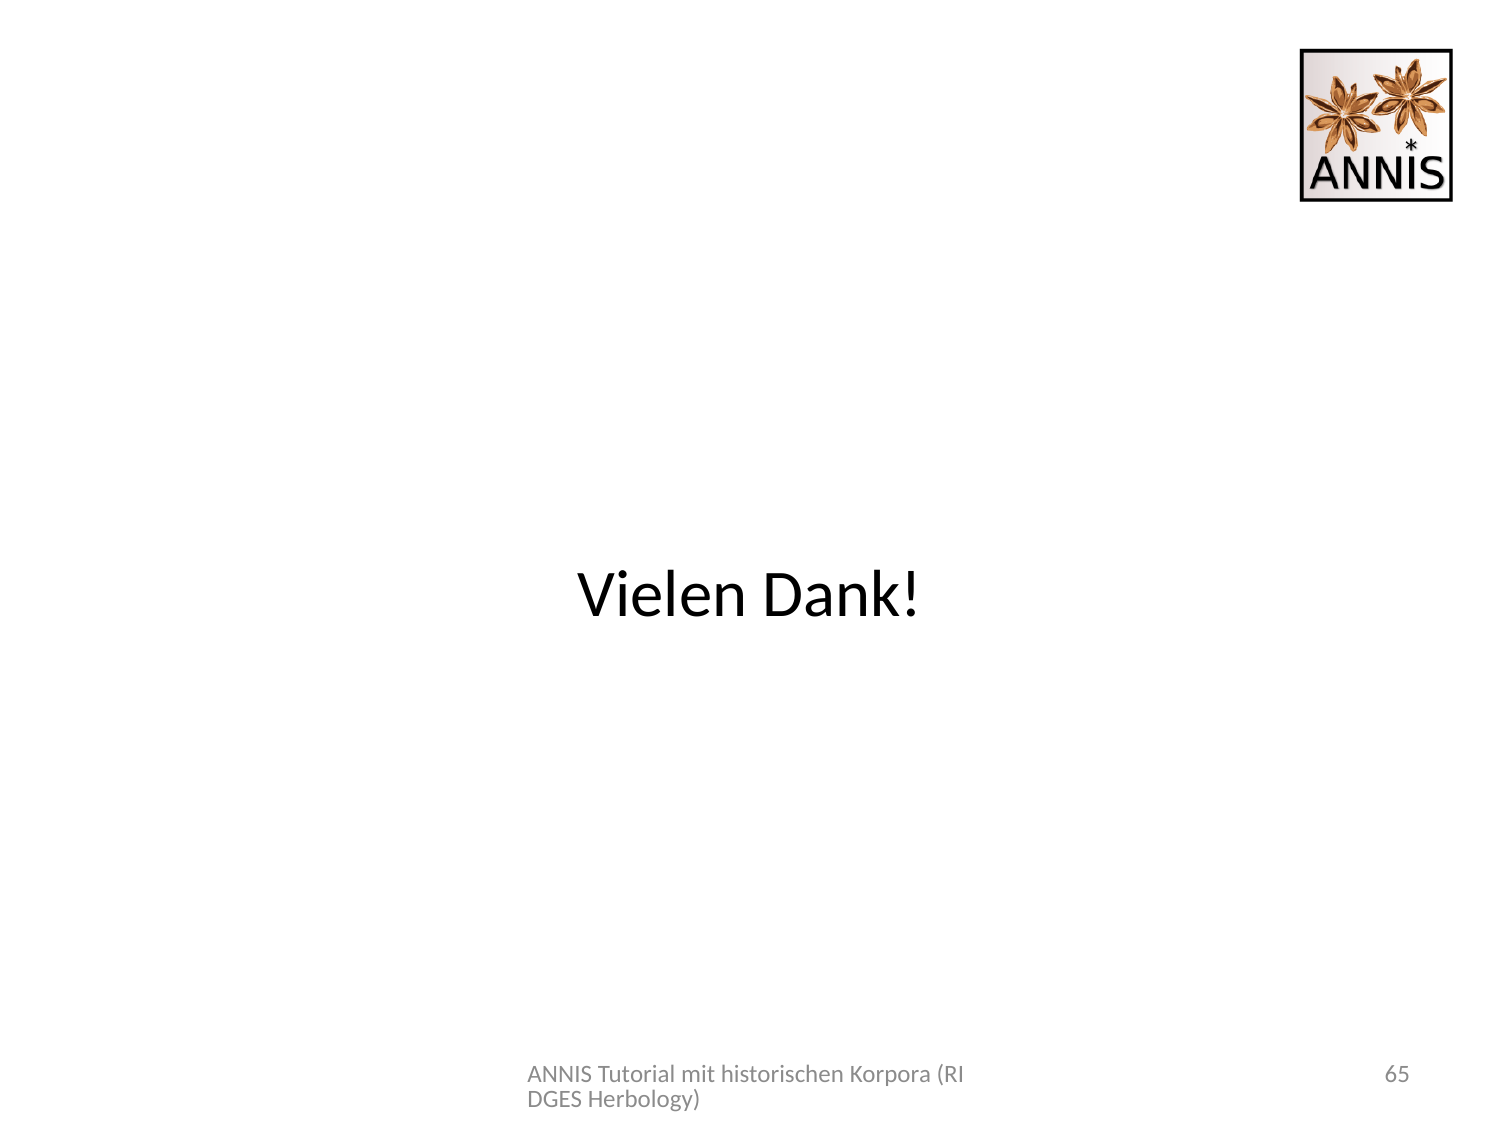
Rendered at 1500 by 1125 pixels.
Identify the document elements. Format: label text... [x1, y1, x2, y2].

list Vielen Dank! [75, 262, 1425, 1005]
picture [1293, 42, 1459, 209]
slide_number 65 [1074, 1042, 1425, 1103]
footer ANNIS Tutorial mit historischen Korpora (RIDGES Herbology) [512, 1042, 988, 1103]
